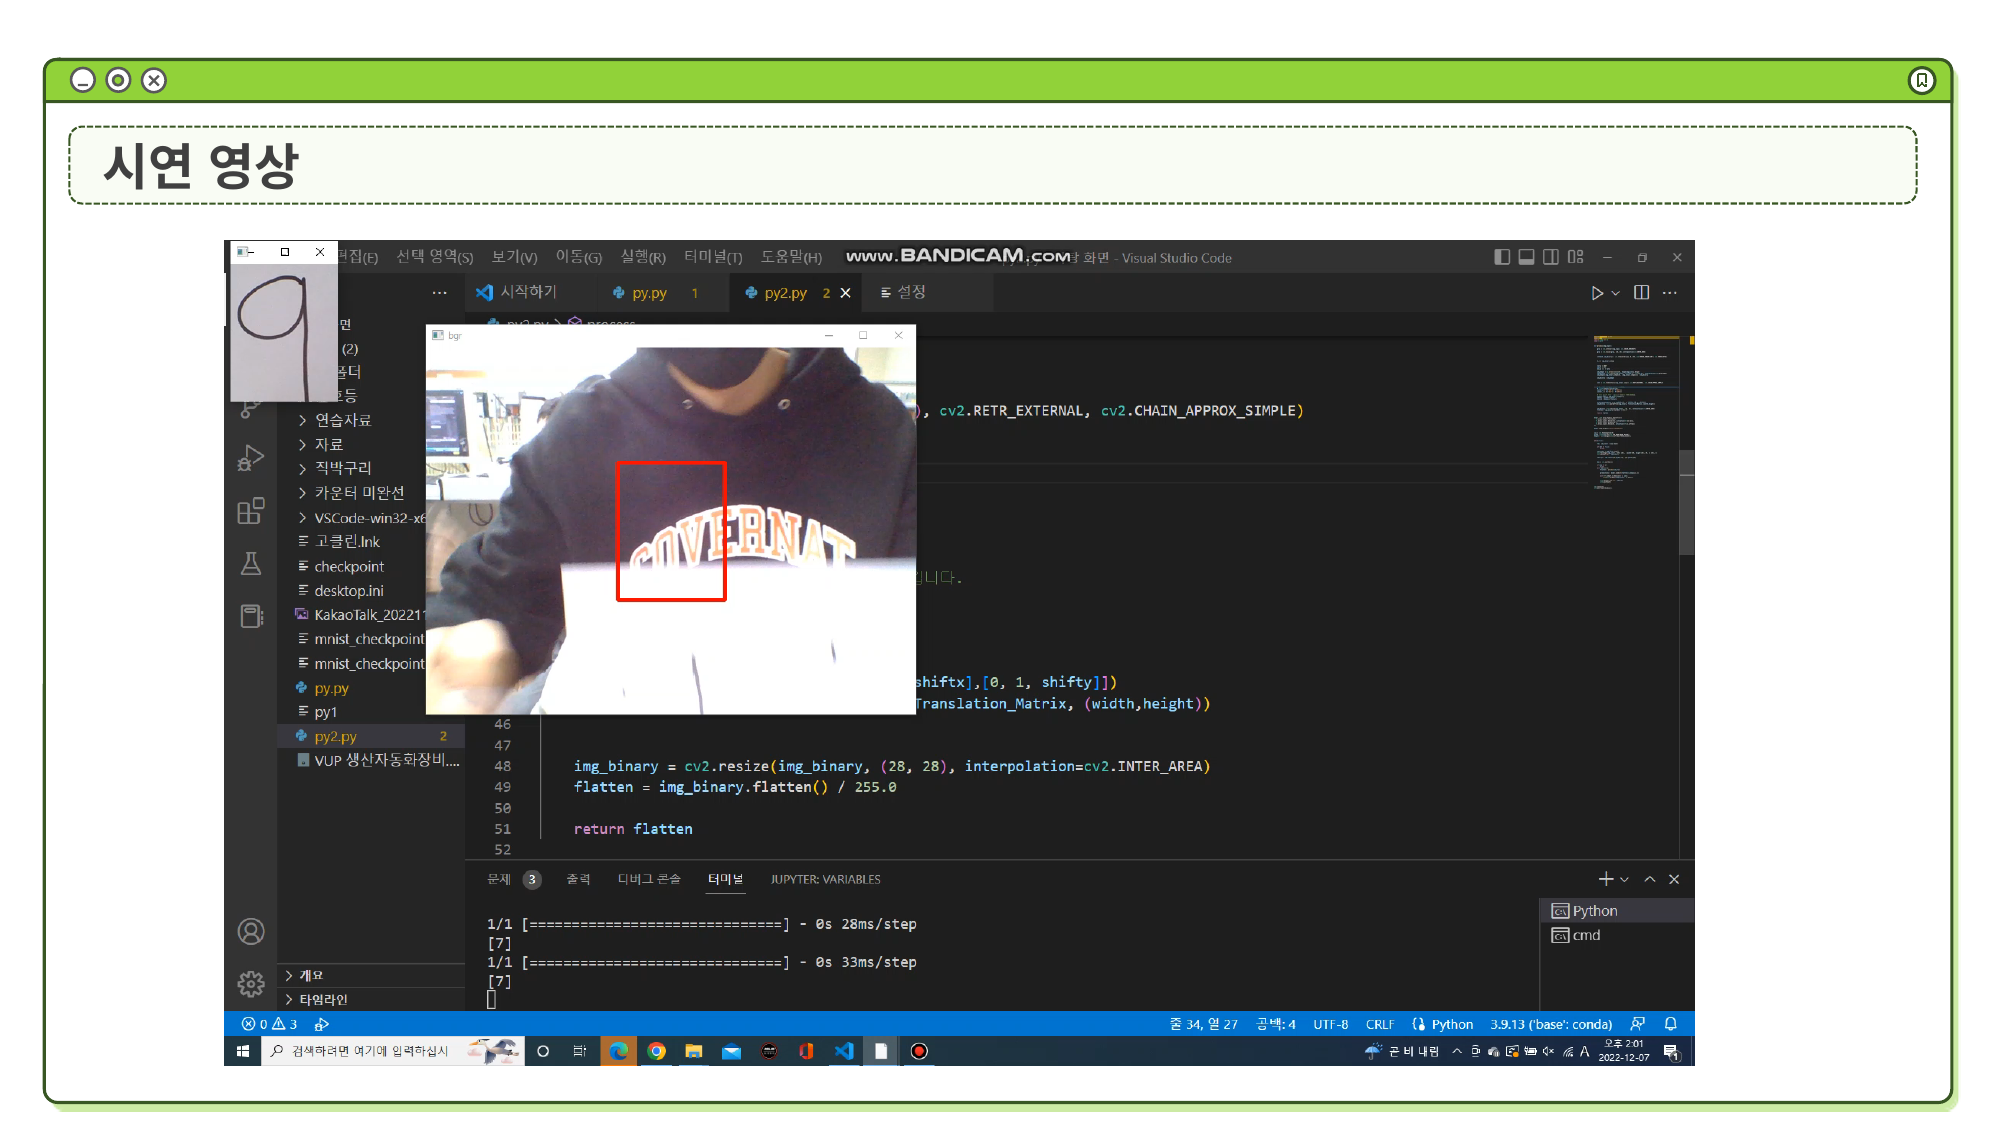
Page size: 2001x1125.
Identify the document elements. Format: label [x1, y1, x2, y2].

text_box [223, 239, 1695, 1067]
text_box [44, 59, 1952, 1103]
